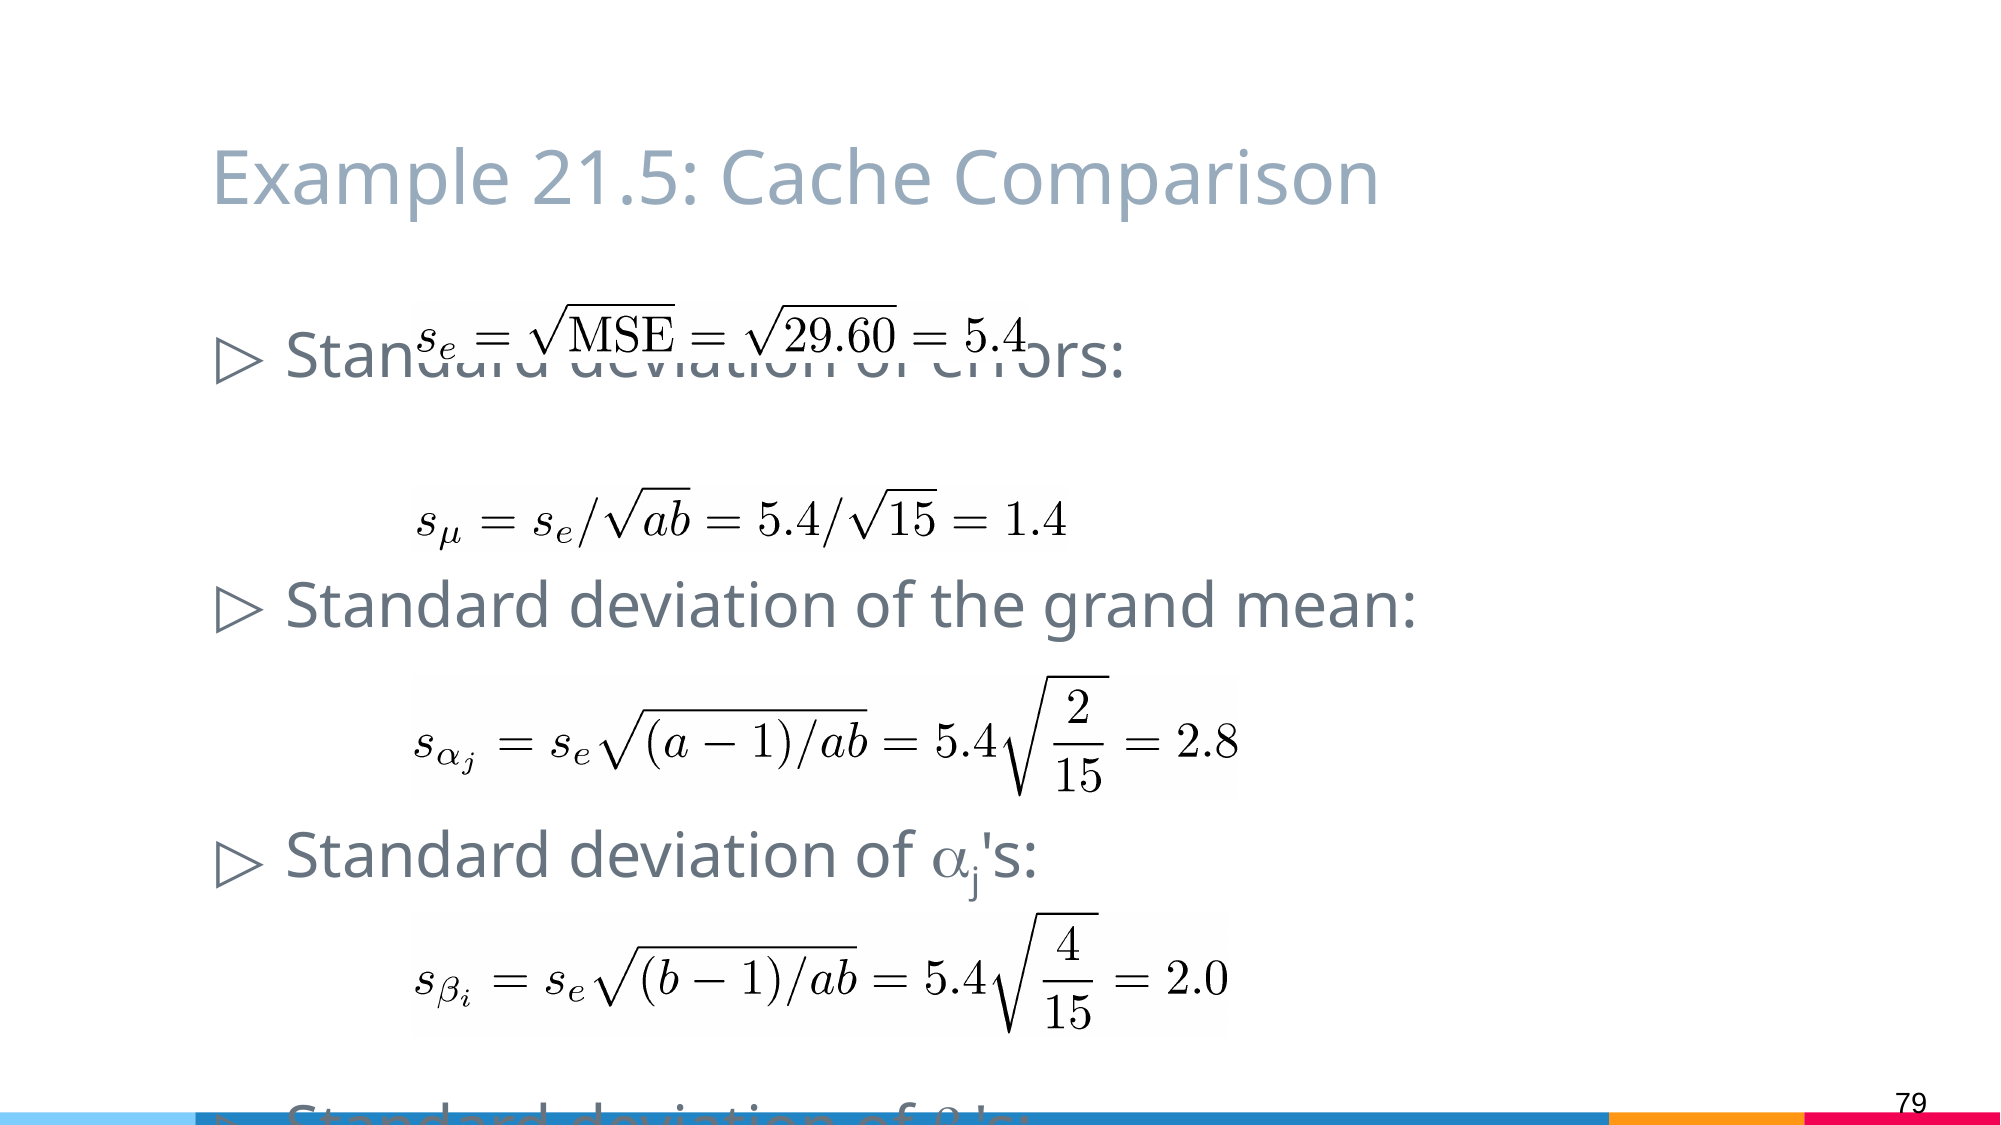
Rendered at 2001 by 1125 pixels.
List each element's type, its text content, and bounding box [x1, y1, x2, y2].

picture [412, 675, 1238, 801]
list Standard deviation of errors: Standard deviation of the grand mean: Standard deviation of aj's: Standard deviation of bi's: [195, 300, 1780, 1078]
title Example 21.5: Cache Comparison [195, 47, 1802, 236]
picture [412, 912, 1228, 1038]
picture [412, 486, 1068, 552]
picture [412, 302, 1028, 363]
